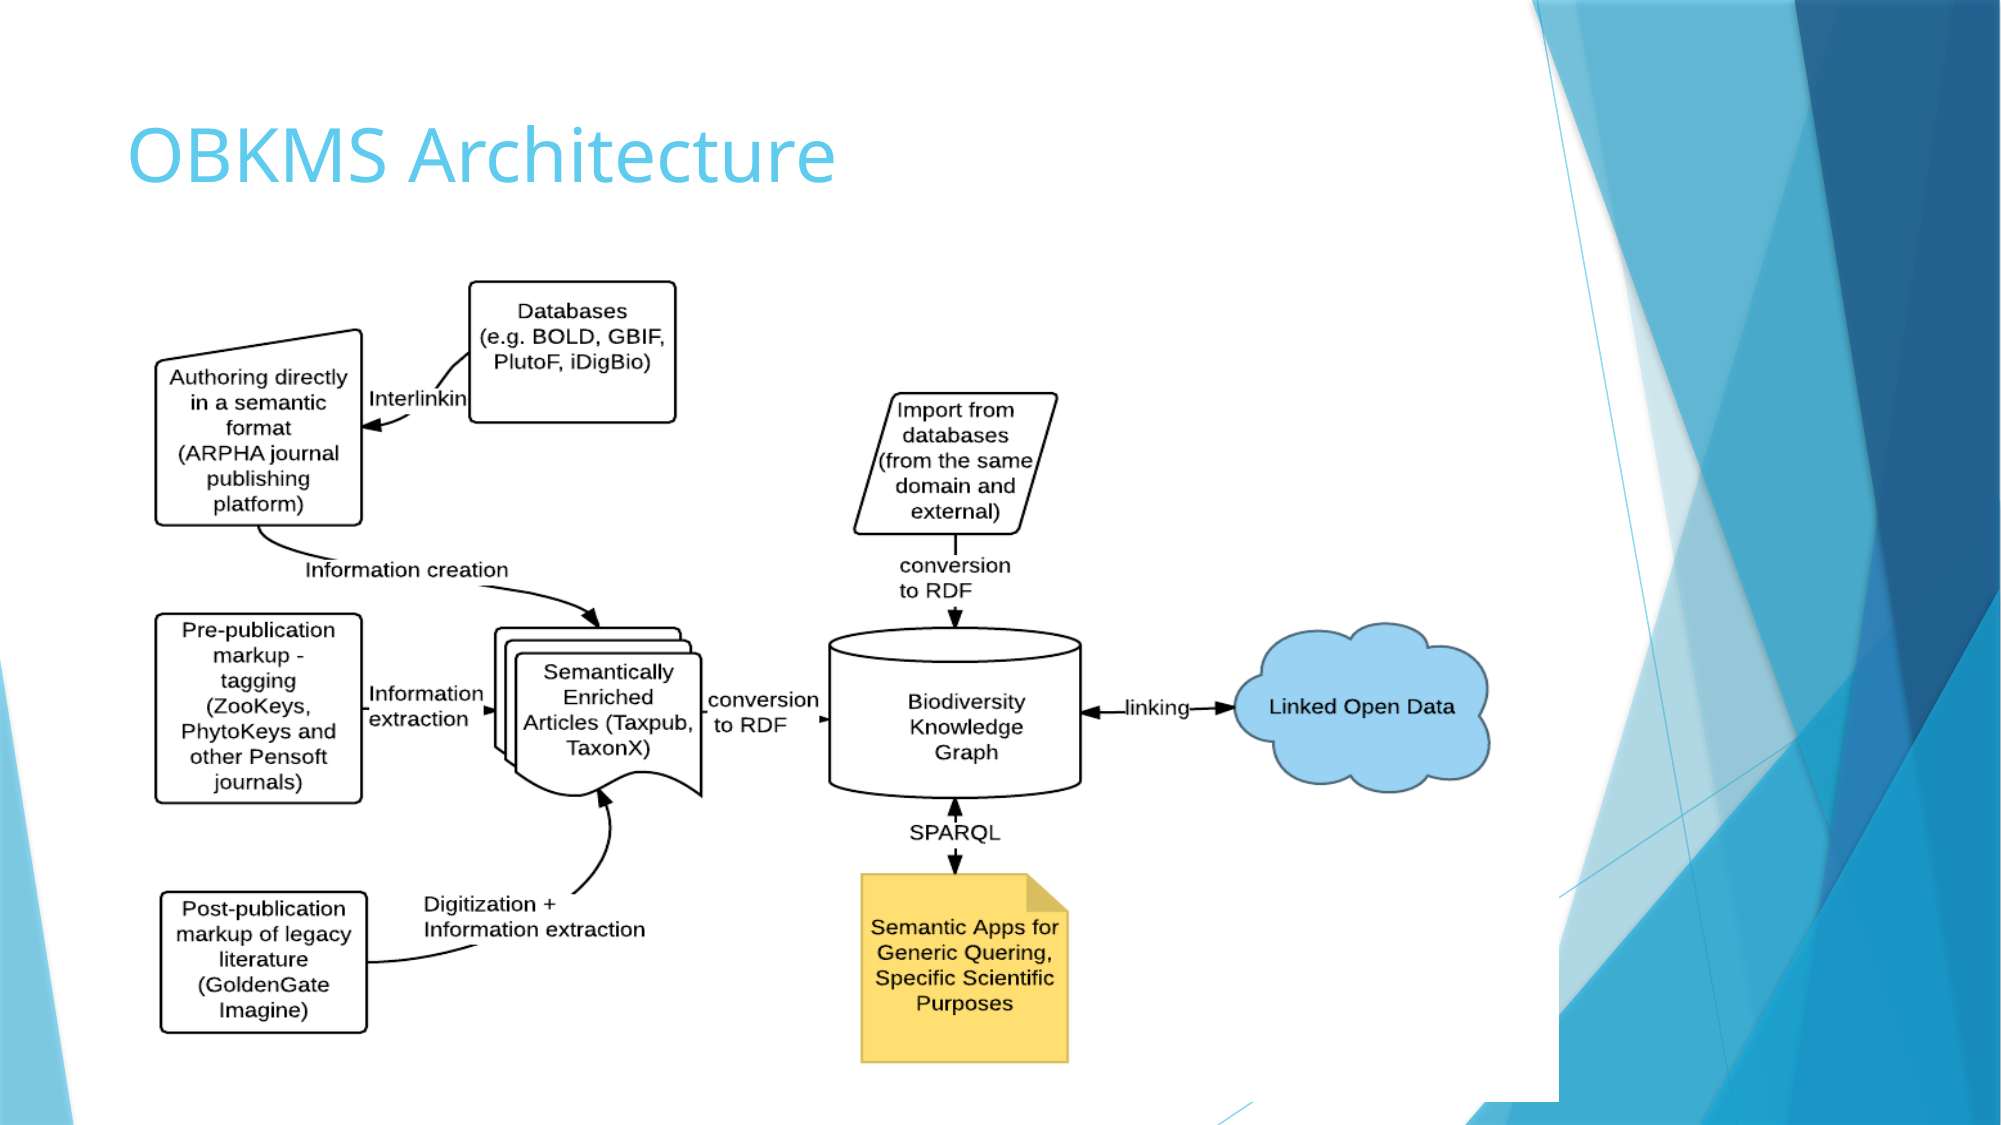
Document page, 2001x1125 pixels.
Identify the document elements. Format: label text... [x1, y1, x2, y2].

picture [88, 243, 1559, 1103]
title OBKMS Architecture [111, 99, 1522, 242]
